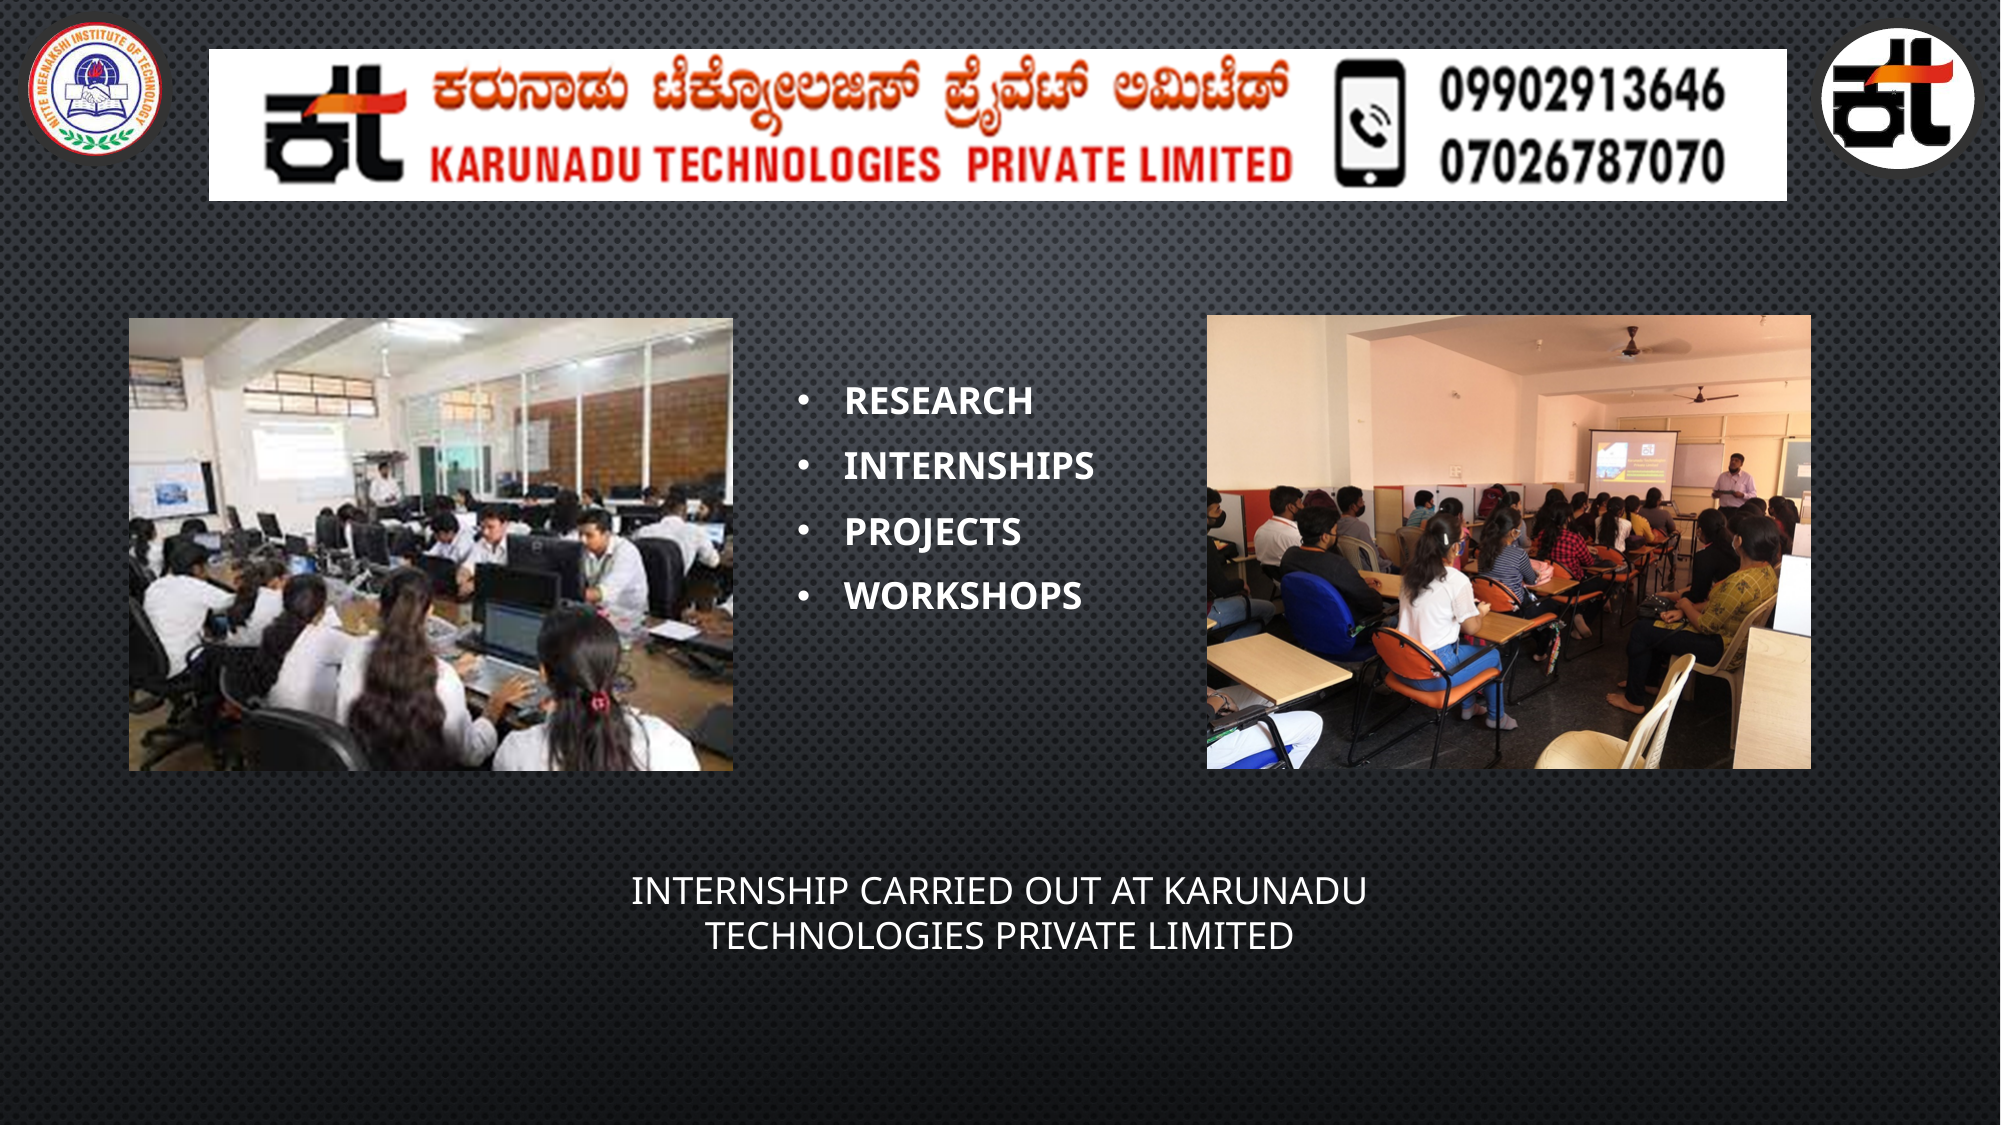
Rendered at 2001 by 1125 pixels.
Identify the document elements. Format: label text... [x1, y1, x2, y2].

list RESEARCH INTERNSHIPS PROJECTS WORKSHOPS [782, 352, 1182, 714]
picture [129, 318, 733, 771]
picture [1815, 22, 1980, 175]
picture [209, 48, 1787, 201]
text_box INTERNSHIP CARRIED OUT AT KARUNADU TECHNOLOGIES PRIVATE LIMITED [500, 859, 1501, 965]
picture [1207, 315, 1812, 769]
picture [22, 16, 168, 162]
